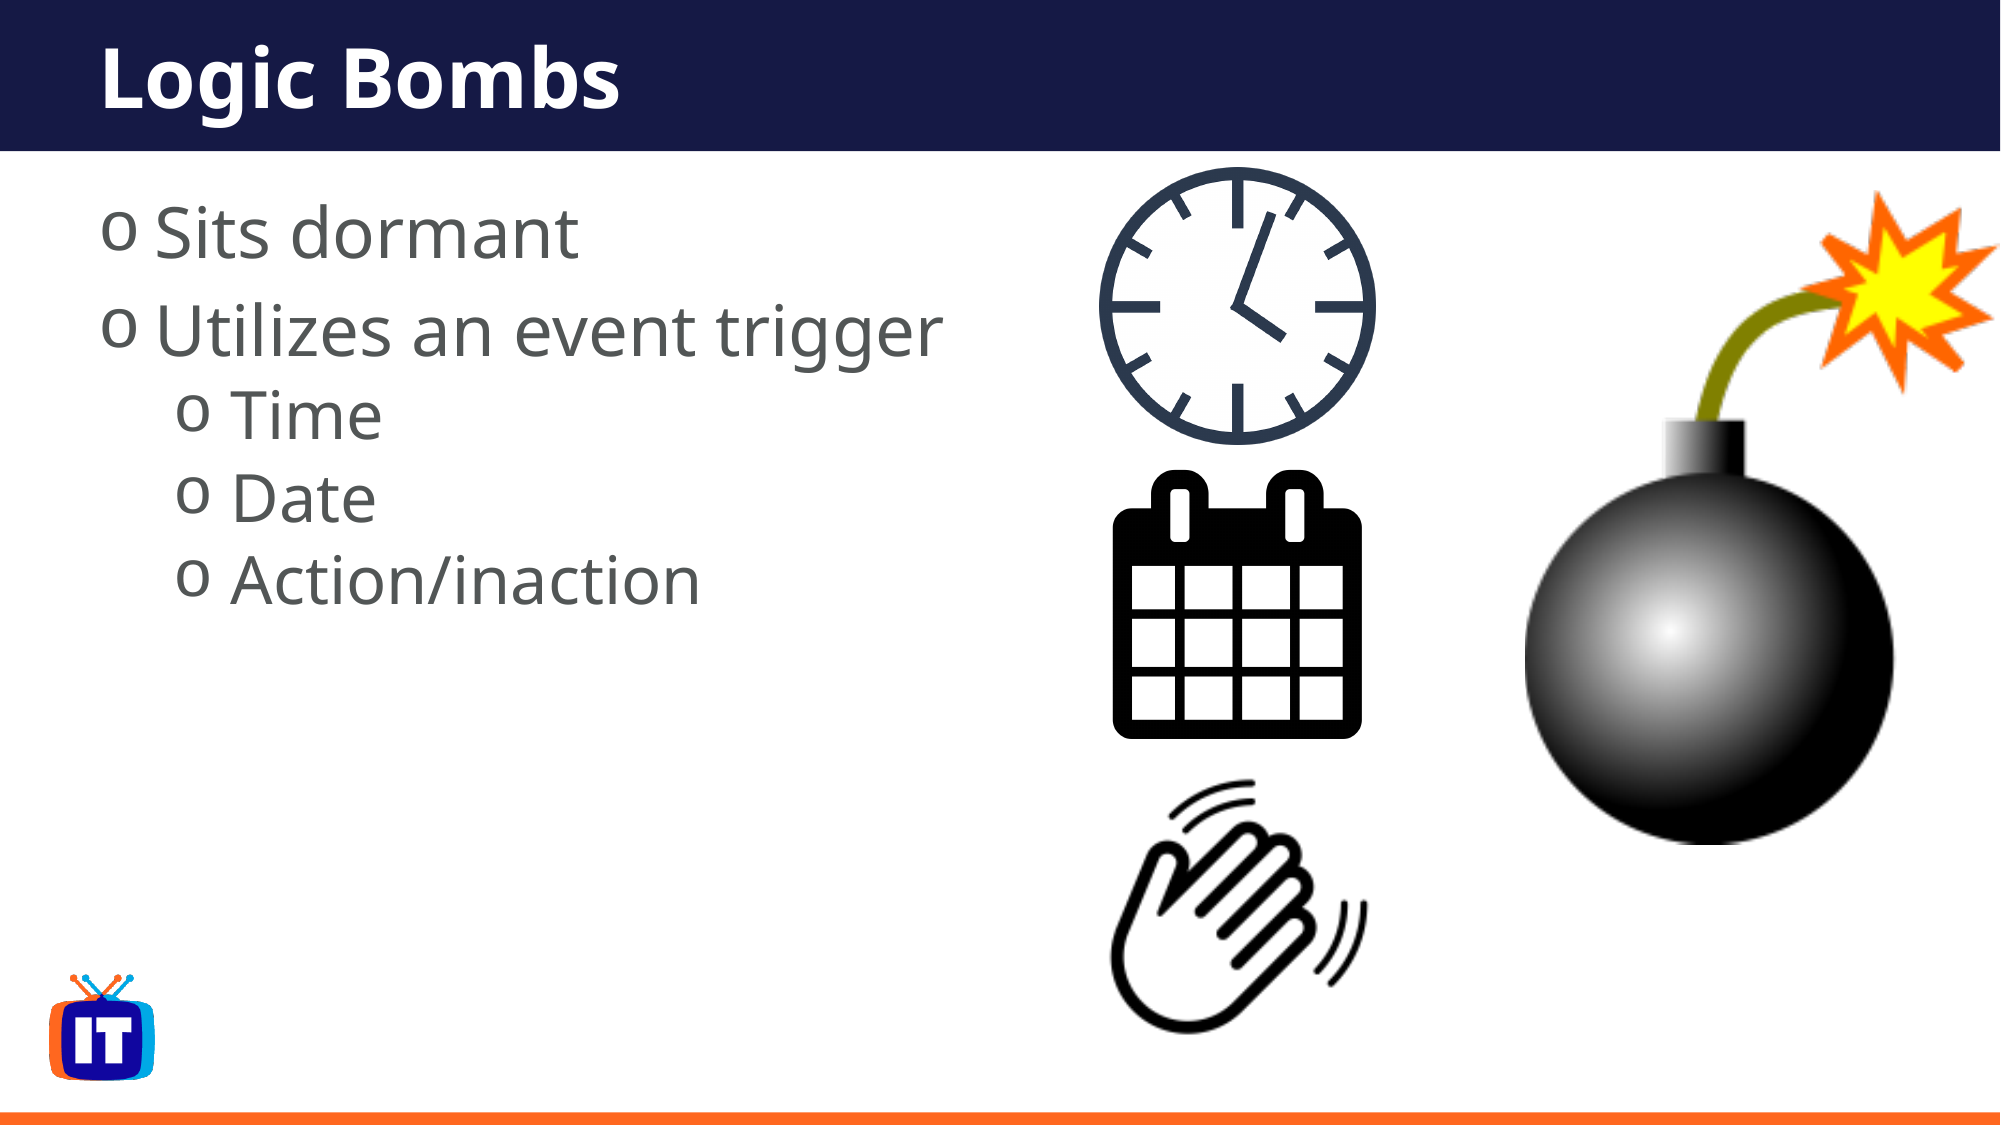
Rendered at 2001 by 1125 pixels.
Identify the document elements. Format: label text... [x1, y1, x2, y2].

title Logic Bombs [83, 0, 1917, 168]
text_box Sits dormant Utilizes an event trigger Time Date Action/inaction [83, 190, 1917, 960]
picture [45, 968, 158, 1087]
picture [1099, 167, 1377, 445]
picture [1022, 467, 1451, 1125]
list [1525, 190, 2000, 845]
